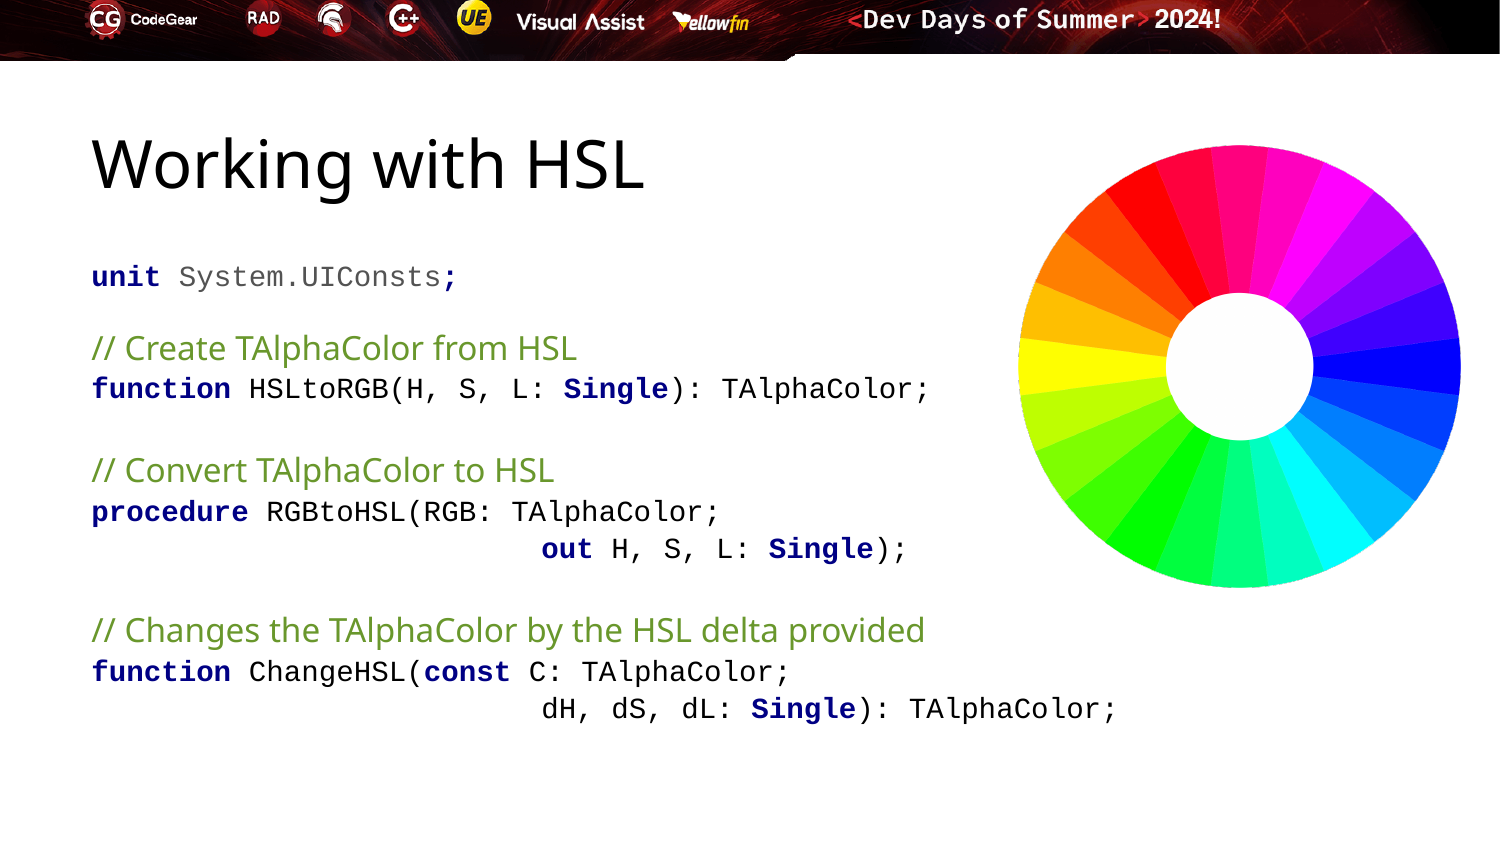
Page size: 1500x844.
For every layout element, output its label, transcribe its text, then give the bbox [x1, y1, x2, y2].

list unit System.UIConsts; // Create TAlphaColor from HSL function HSLtoRGB(H, S, L: Single): TAlphaColor; // Convert TAlphaColor to HSL procedure RGBtoHSL(RGB: TAlphaColor; out H, S, L: Single); // Changes the TAlphaColor by the HSL delta provided function ChangeHSL(const C: TAlphaColor; dH, dS, dL: Single): TAlphaColor; [76, 239, 1401, 777]
picture [1018, 145, 1461, 588]
picture [0, 0, 1500, 65]
title Working with HSL [76, 103, 958, 217]
